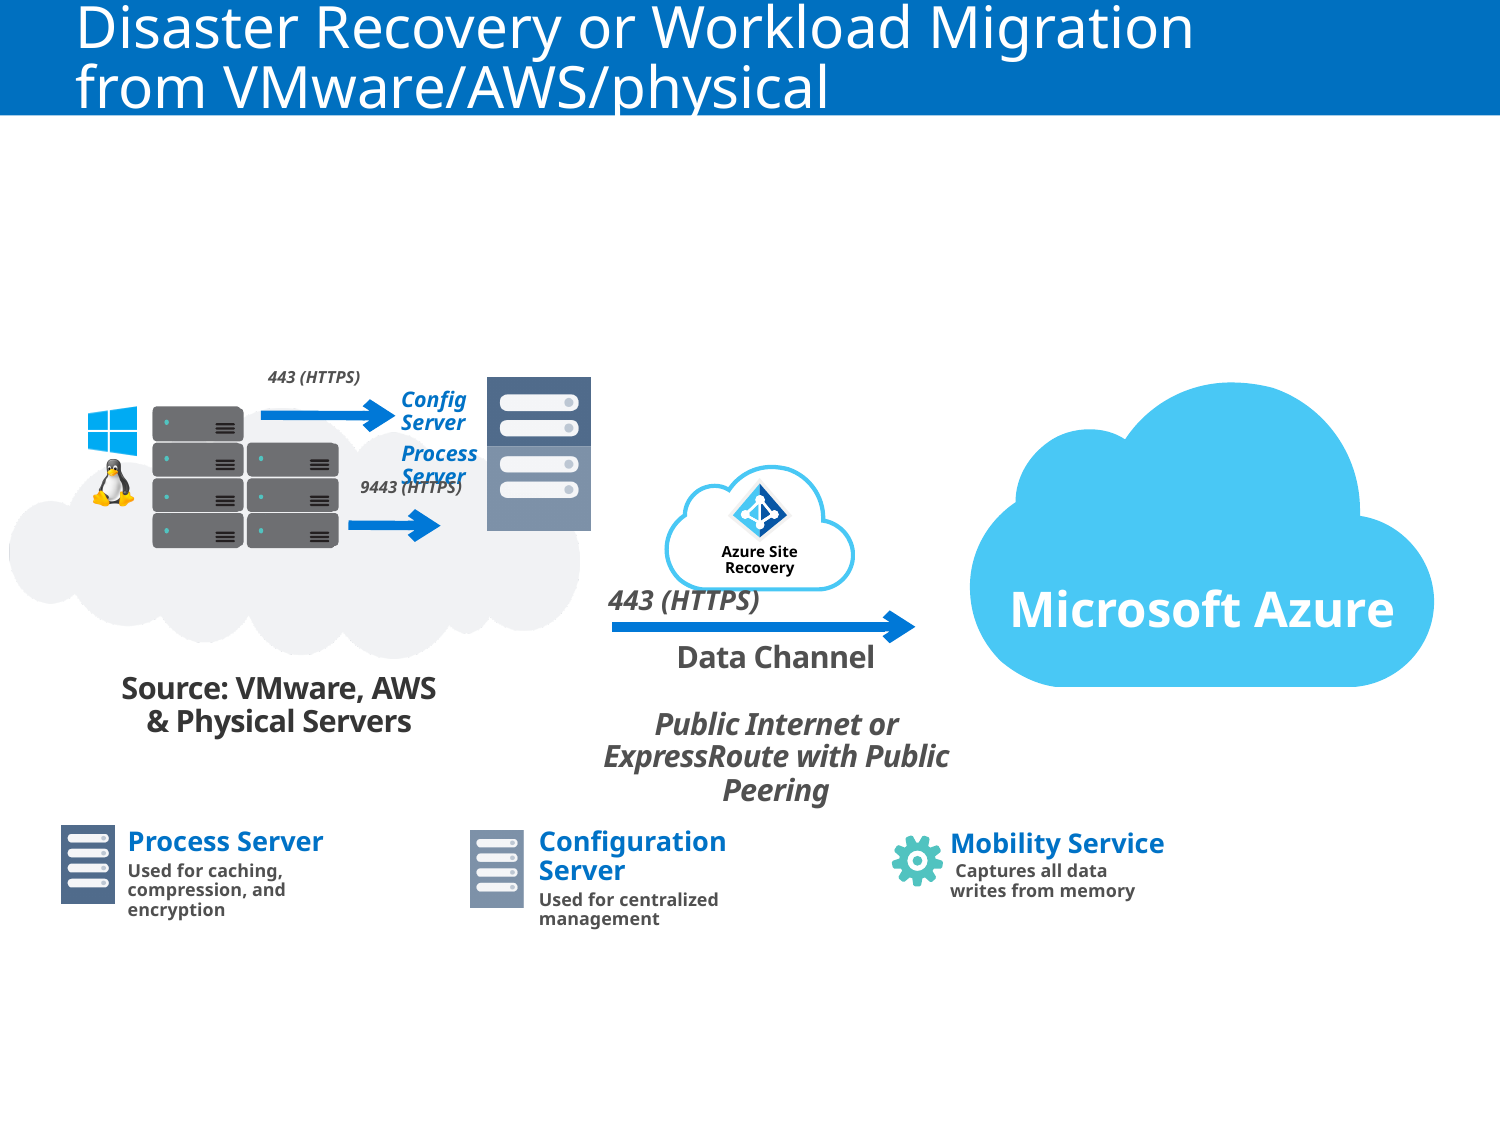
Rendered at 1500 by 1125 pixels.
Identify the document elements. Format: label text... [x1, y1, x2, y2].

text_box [4, 359, 1435, 919]
title Disaster Recovery or Workload Migration from VMware/AWS/physical [75, 0, 1351, 122]
